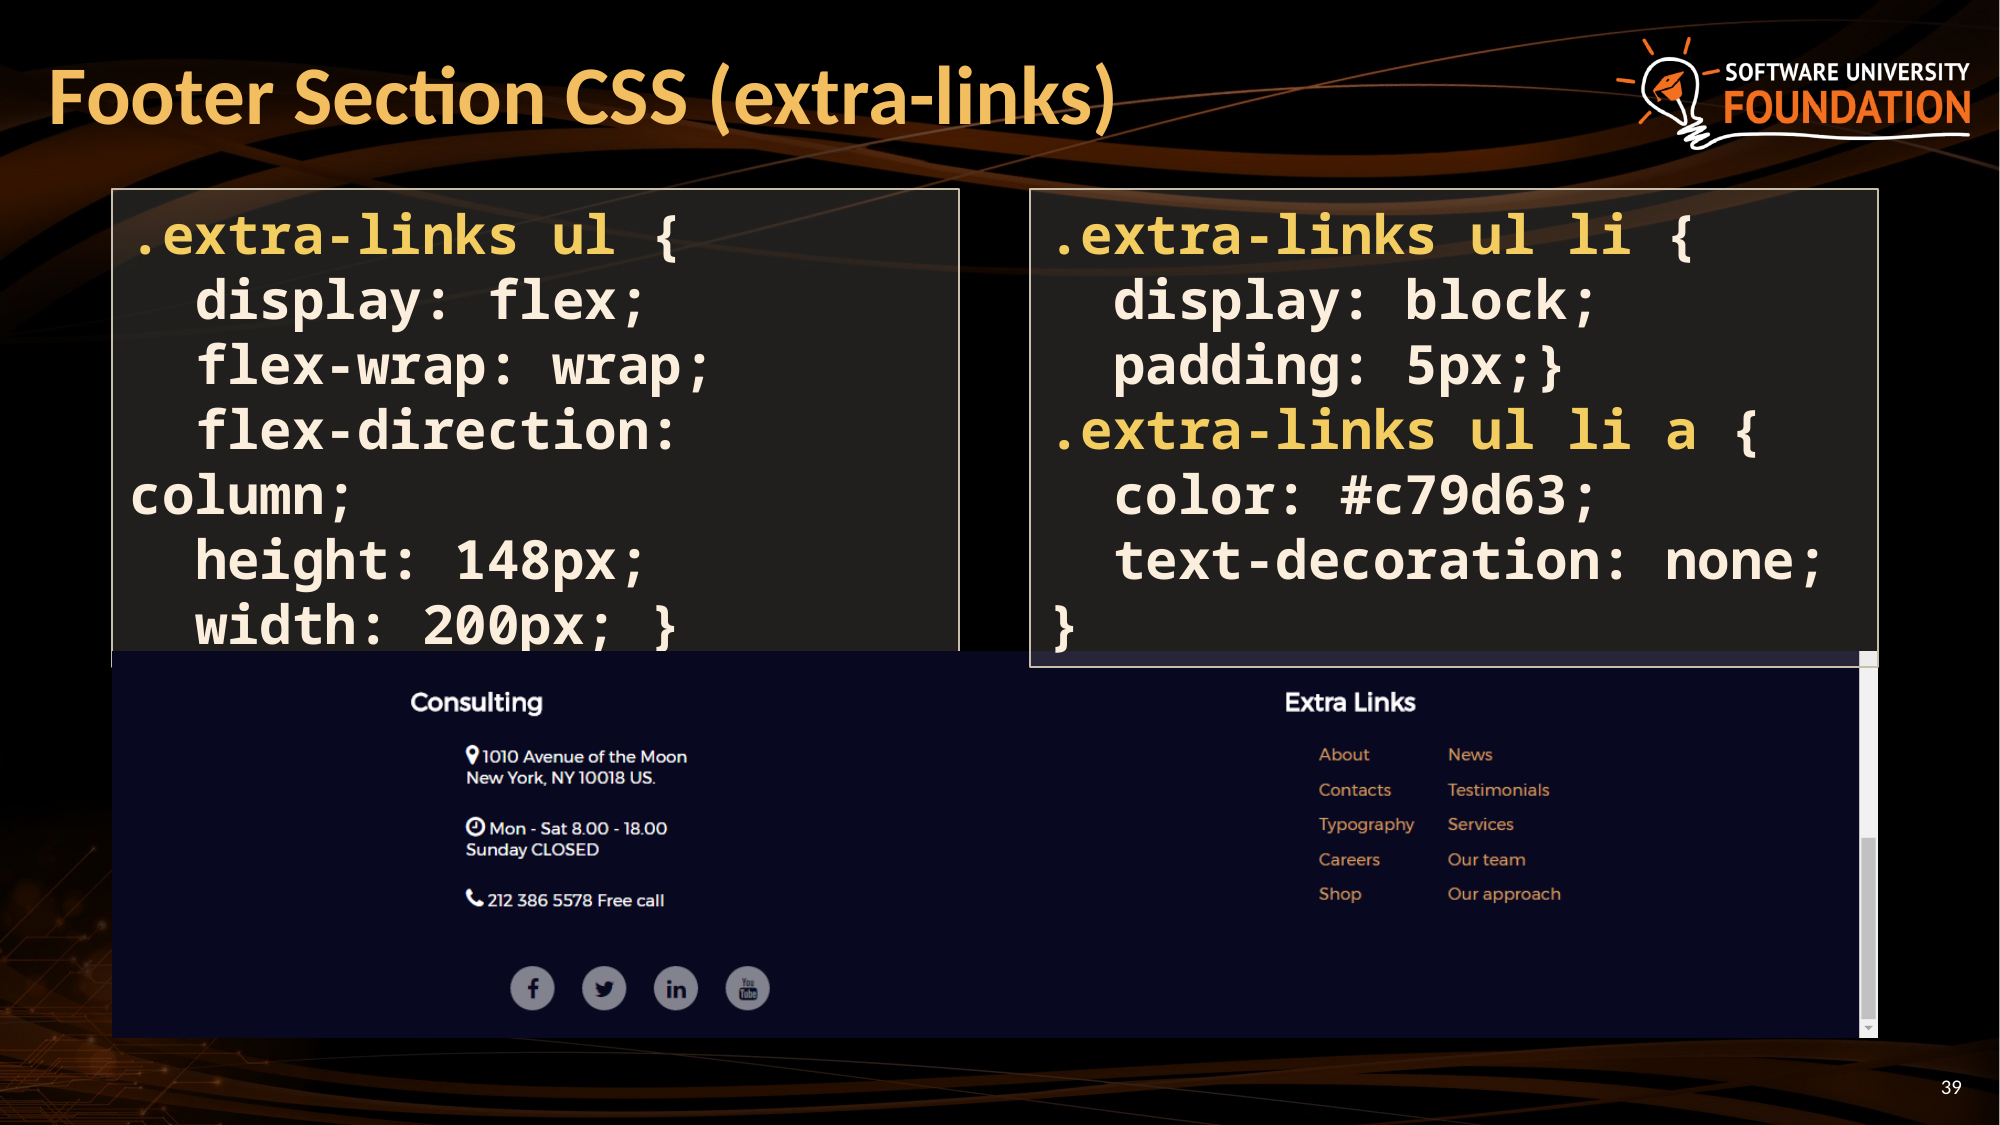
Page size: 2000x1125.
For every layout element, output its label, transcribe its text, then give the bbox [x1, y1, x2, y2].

picture [0, 0, 2000, 1125]
slide_number 39 [1897, 1070, 1968, 1103]
text_box .extra-links ul li { display: block; padding: 5px;} .extra-links ul li a { color: #c79d63; text-decoration: none; } [1030, 188, 1878, 651]
title Footer Section CSS (extra-links) [30, 6, 1602, 189]
text_box .extra-links ul { display: flex; flex-wrap: wrap; flex-direction: column; height: 148px; width: 200px; } [112, 188, 960, 651]
